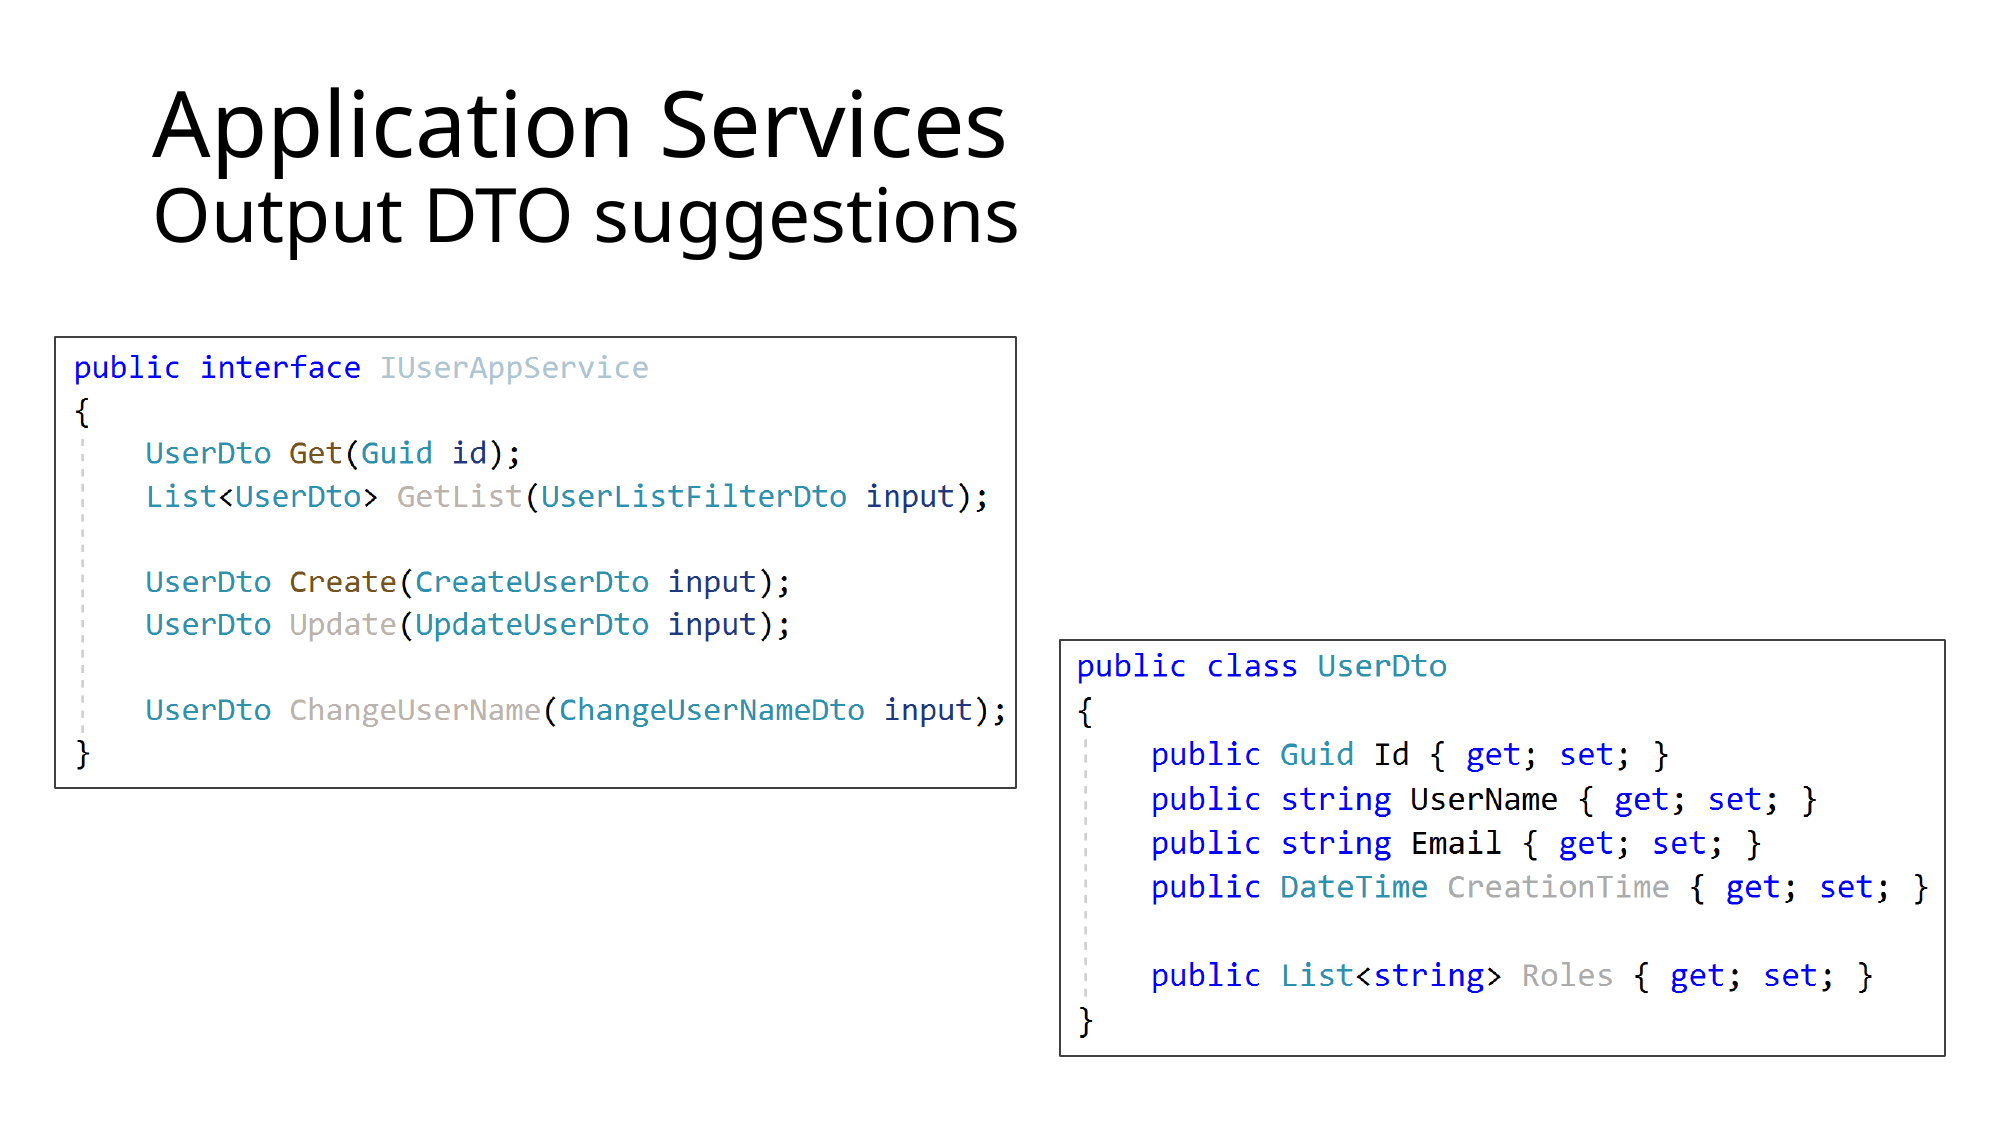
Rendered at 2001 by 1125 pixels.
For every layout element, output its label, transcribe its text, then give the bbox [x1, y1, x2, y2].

title Application Services Output DTO suggestions [137, 59, 1863, 278]
picture [1061, 640, 1945, 1055]
picture [55, 338, 1015, 787]
